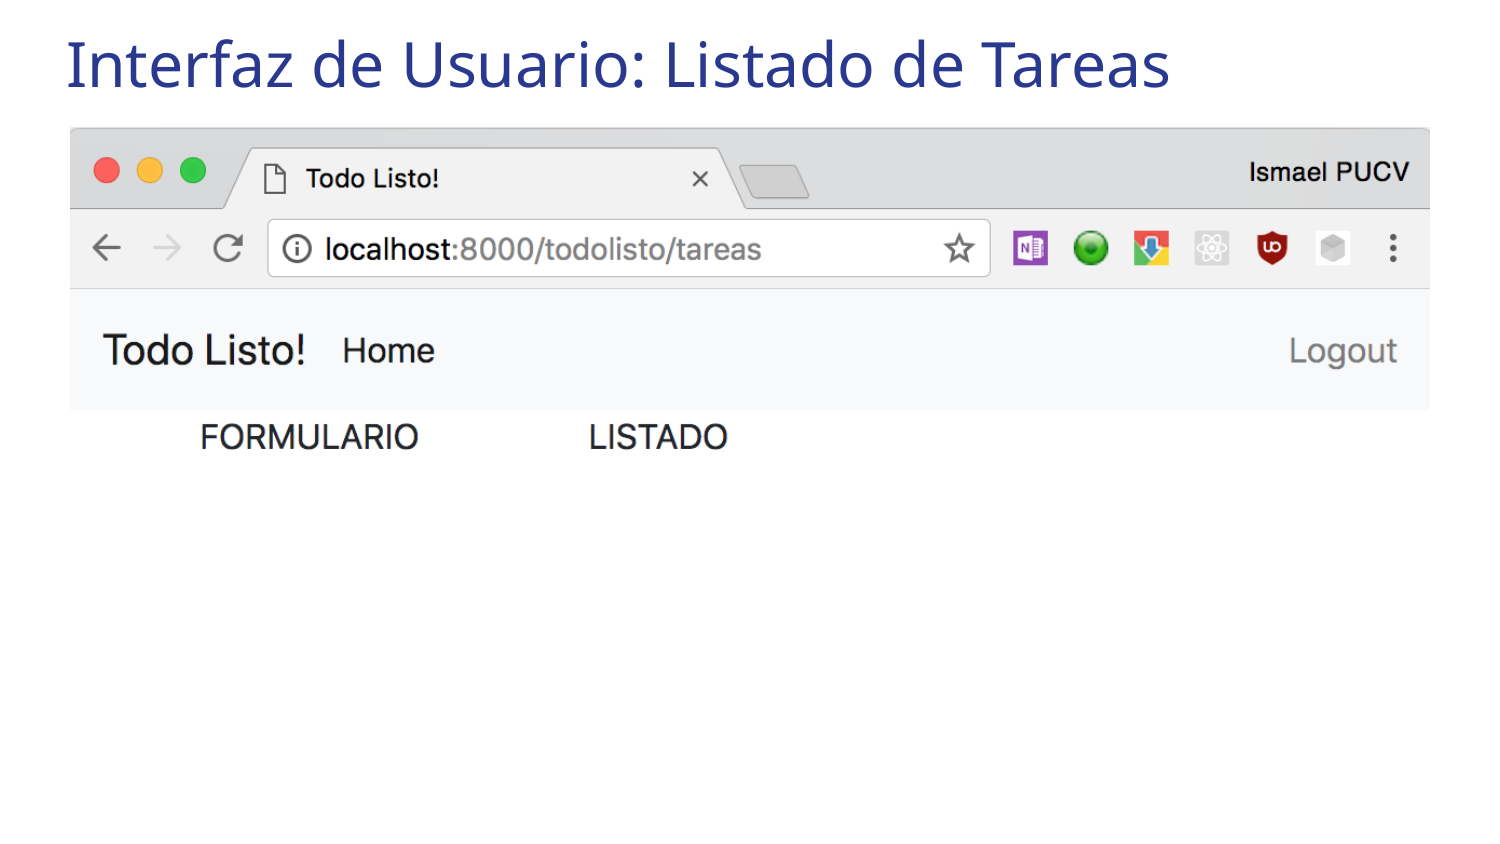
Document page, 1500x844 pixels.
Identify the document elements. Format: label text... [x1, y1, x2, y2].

title Interfaz de Usuario: Listado de Tareas [51, 9, 1449, 110]
picture [70, 127, 1430, 717]
